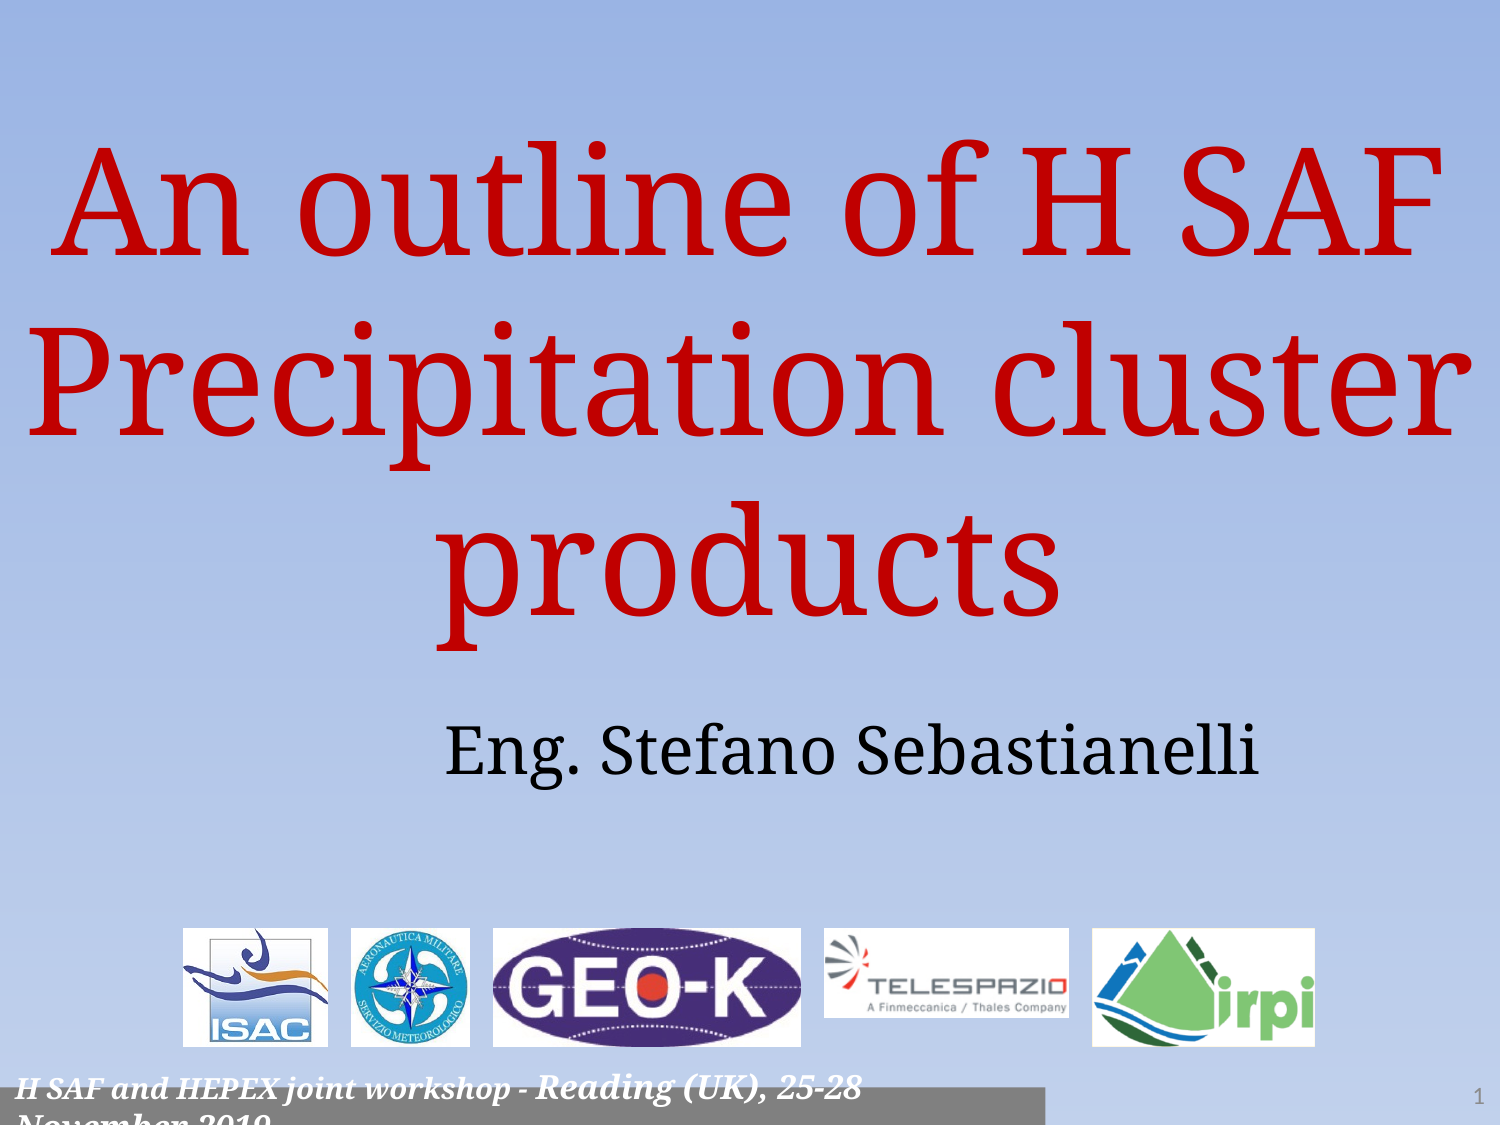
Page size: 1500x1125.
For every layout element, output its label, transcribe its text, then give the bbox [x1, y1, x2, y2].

picture [824, 928, 1069, 1018]
title An outline of H SAF Precipitation cluster products [0, 255, 1500, 497]
picture [351, 928, 470, 1047]
subtitle Eng. Stefano Sebastianelli [225, 700, 1275, 988]
slide_number 1 [1149, 1065, 1500, 1125]
picture [1092, 928, 1315, 1047]
picture [493, 928, 801, 1047]
text_box H SAF and HEPEX joint workshop - Reading (UK), 25-28 November 2019 [0, 1087, 1046, 1125]
picture [182, 928, 328, 1047]
